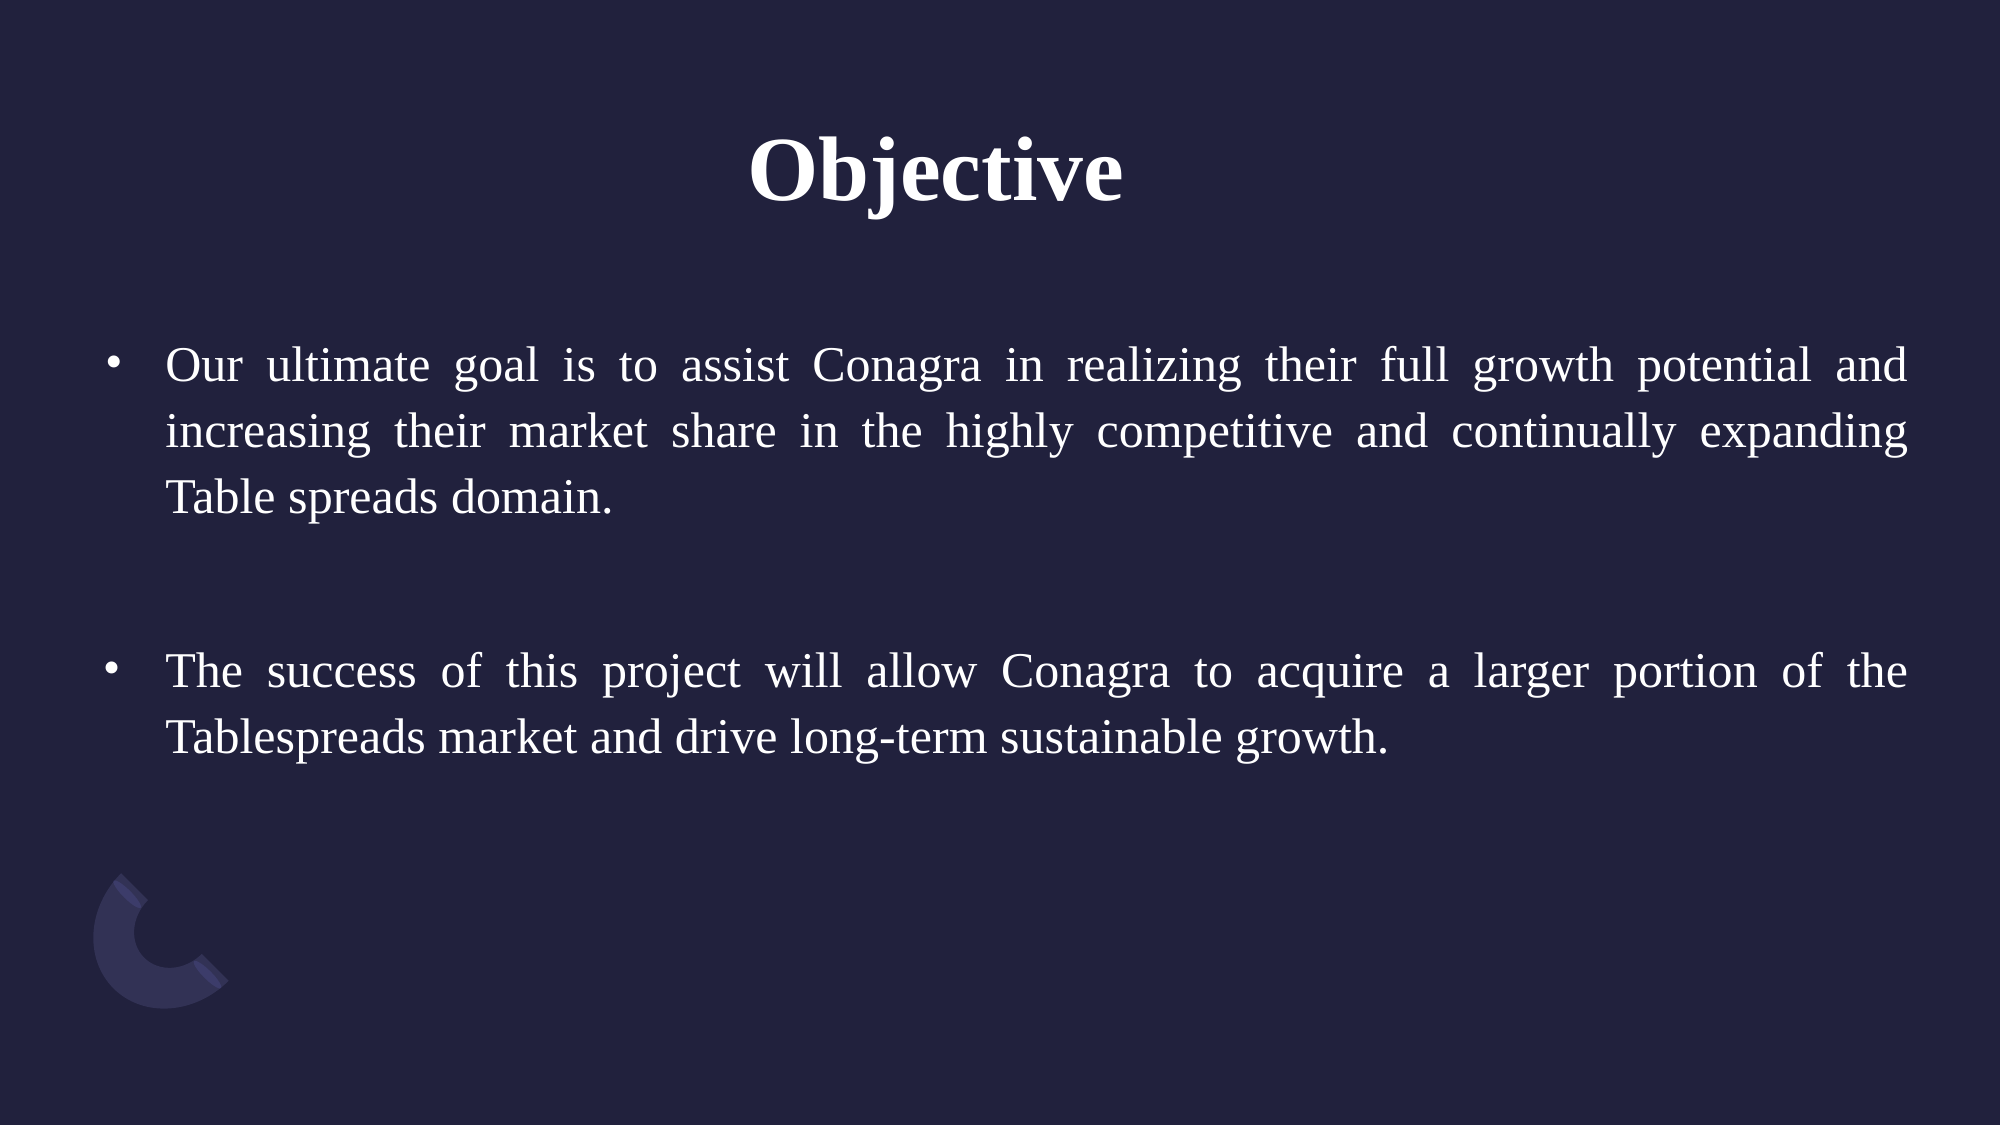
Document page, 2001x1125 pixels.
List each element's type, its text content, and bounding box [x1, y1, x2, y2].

title Objective [26, 108, 1846, 327]
list Our ultimate goal is to assist Conagra in realizing their full growth potential and increasing their market share in the highly competitive and continually expanding Table spreads domain. The success of this project will allow Conagra to acquire a larger portion of the Tablespreads market and drive long-term sustainable growth. [90, 245, 1910, 1000]
